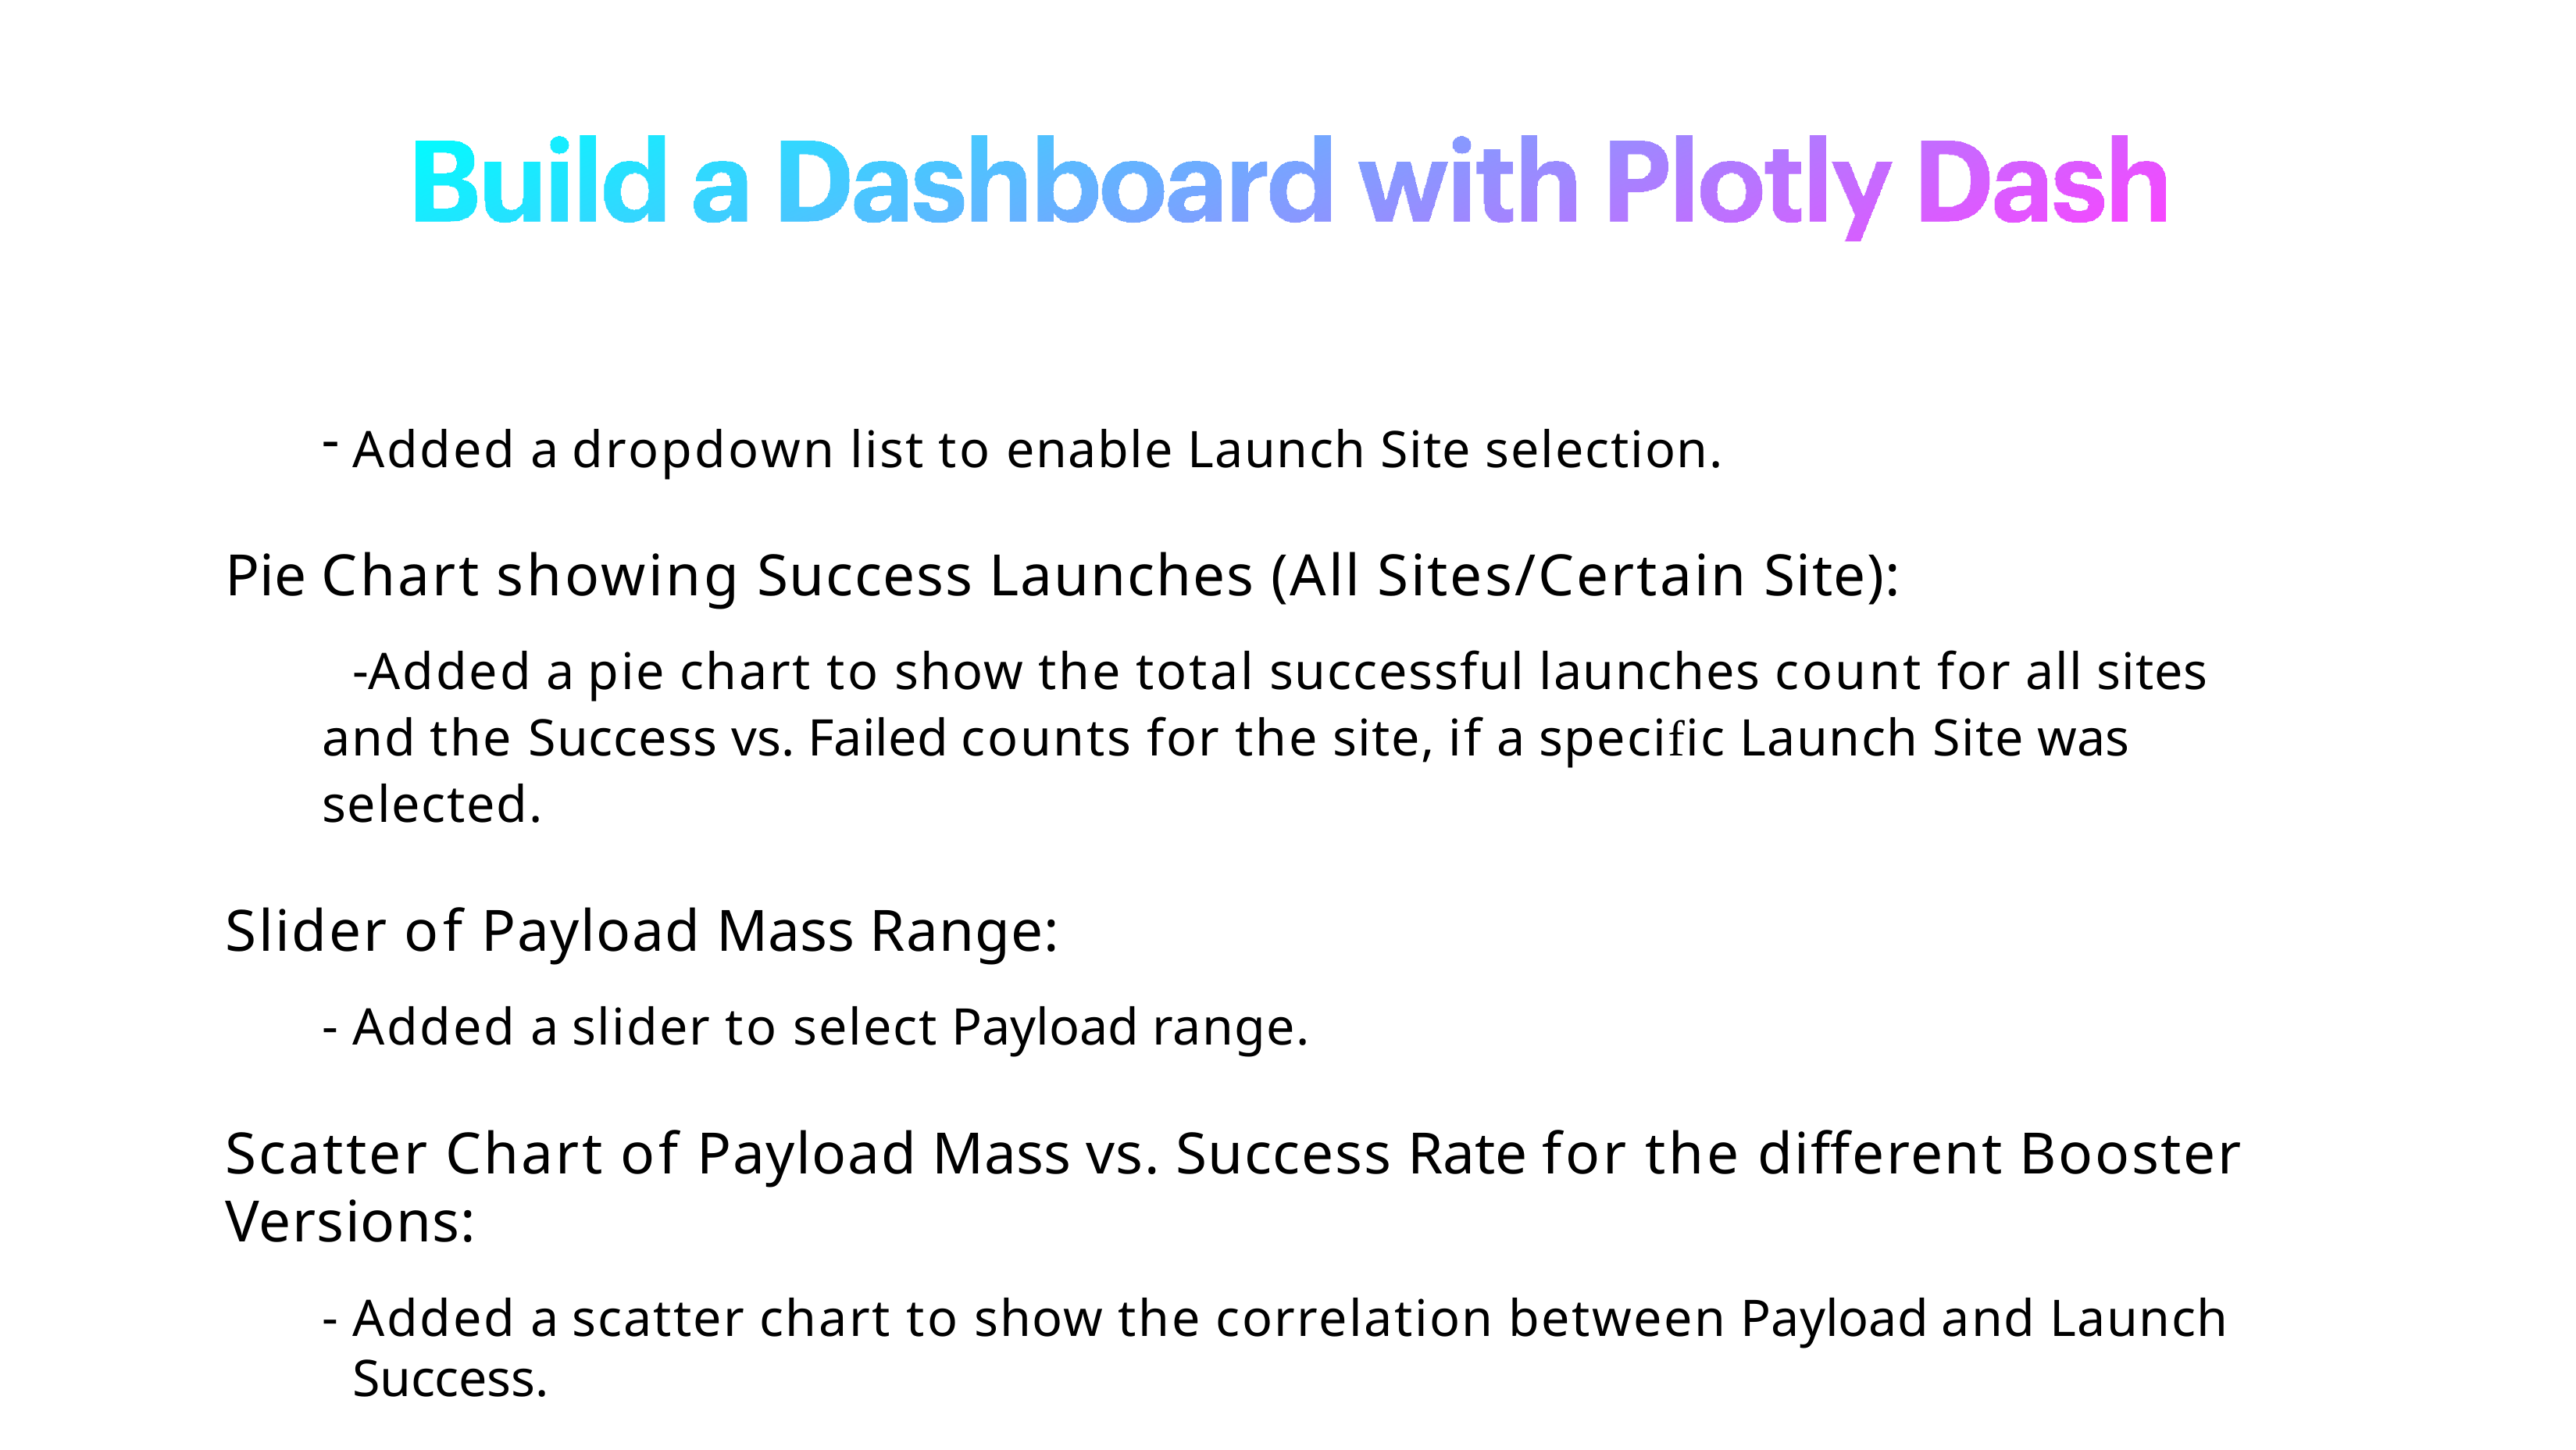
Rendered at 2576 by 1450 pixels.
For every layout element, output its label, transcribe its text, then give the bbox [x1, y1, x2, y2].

title [177, 77, 2399, 358]
picture [416, 135, 2166, 241]
text_box Added a dropdown list to enable Launch Site selection. Pie Chart showing Success Launches (All Sites/Certain Site): Added a pie chart to show the total successful launches count for all sites and the Success vs. Failed counts for the site, if a specific Launch Site was selected. Slider of Payload Mass Range: Added a slider to select Payload range. Scatter Chart of Payload Mass vs. Success Rate for the different Booster Versions: Added a scatter chart to show the correlation between Payload and Launch Success. GitHub URL: SpaceX Dash App [223, 415, 2442, 1450]
